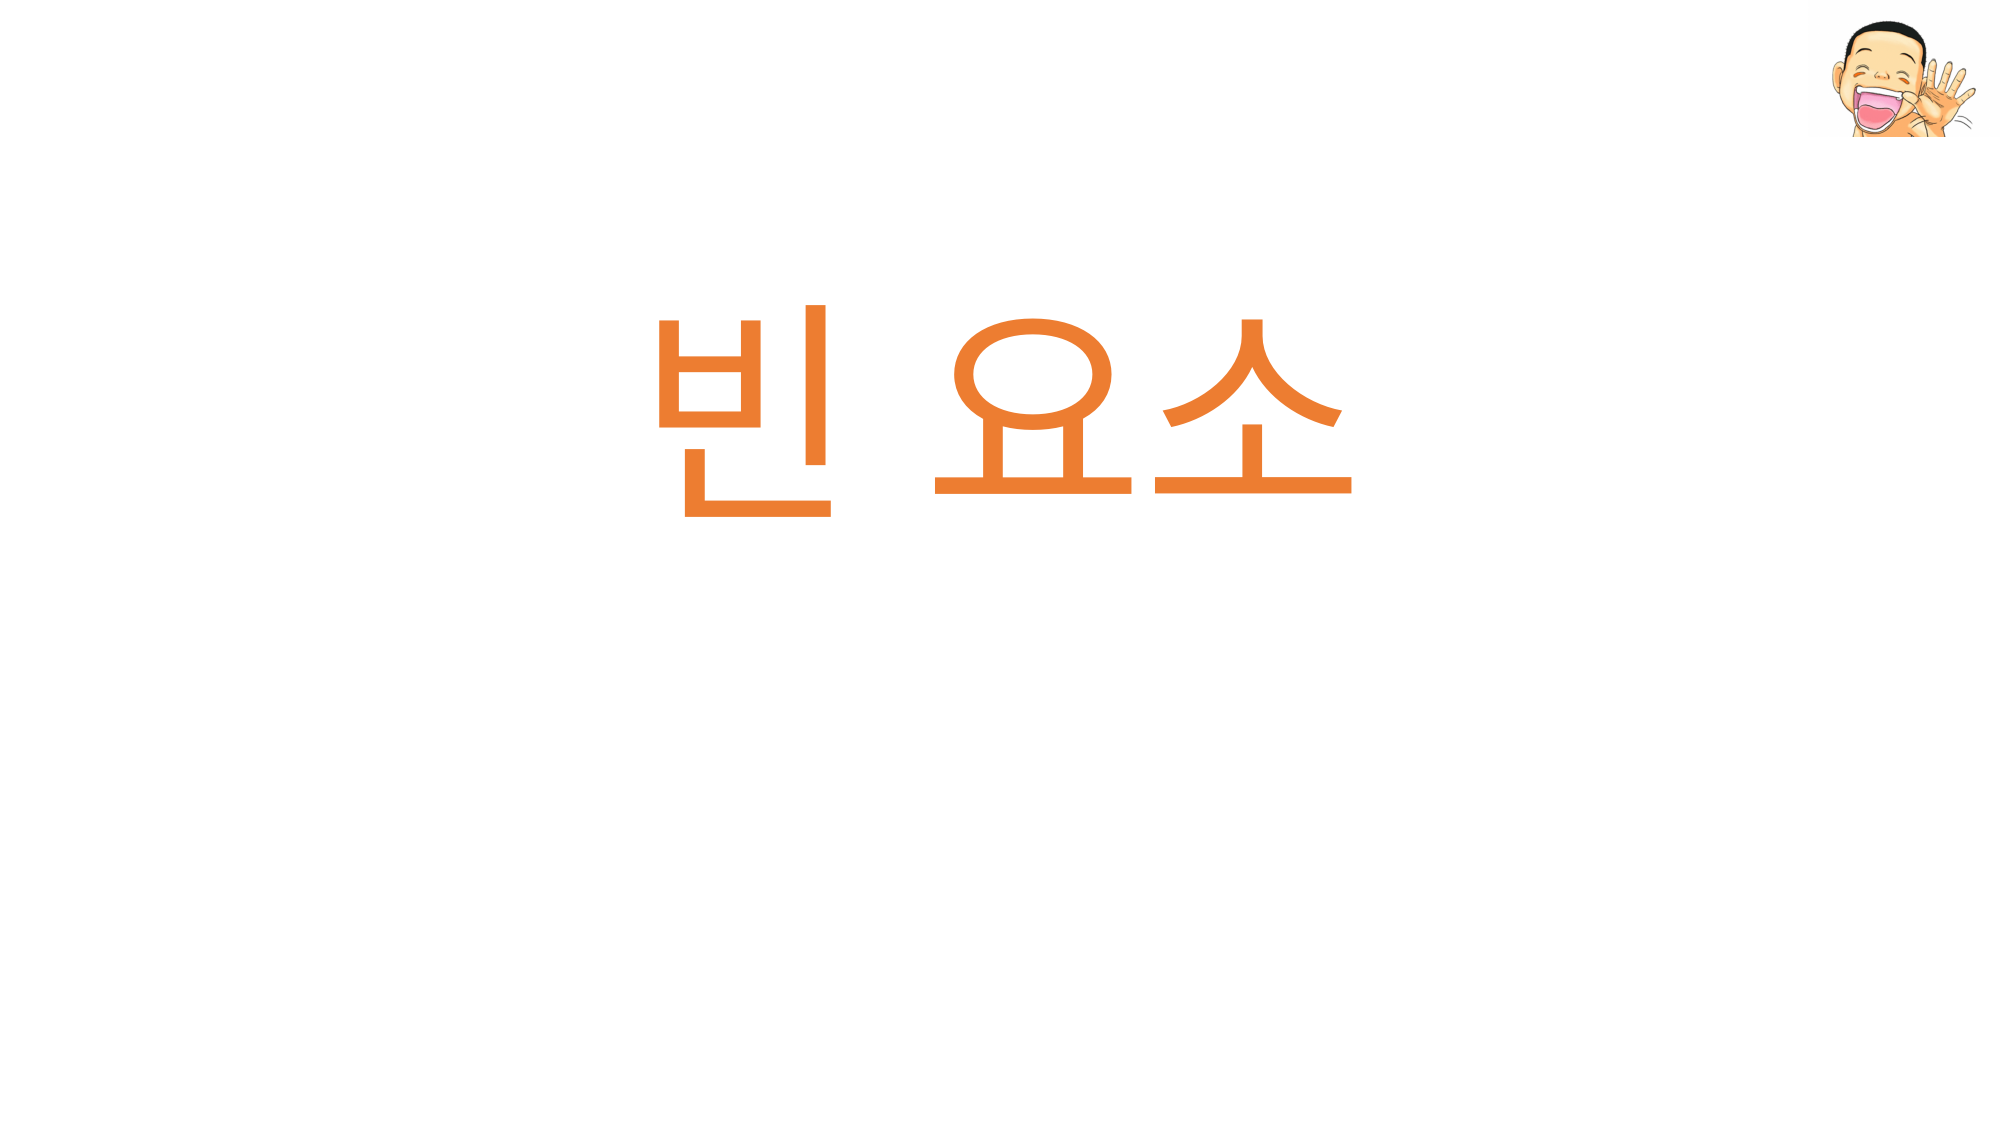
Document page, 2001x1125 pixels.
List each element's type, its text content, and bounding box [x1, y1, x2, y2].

text_box 빈 요소 [0, 257, 2000, 560]
picture [1808, 0, 2000, 137]
